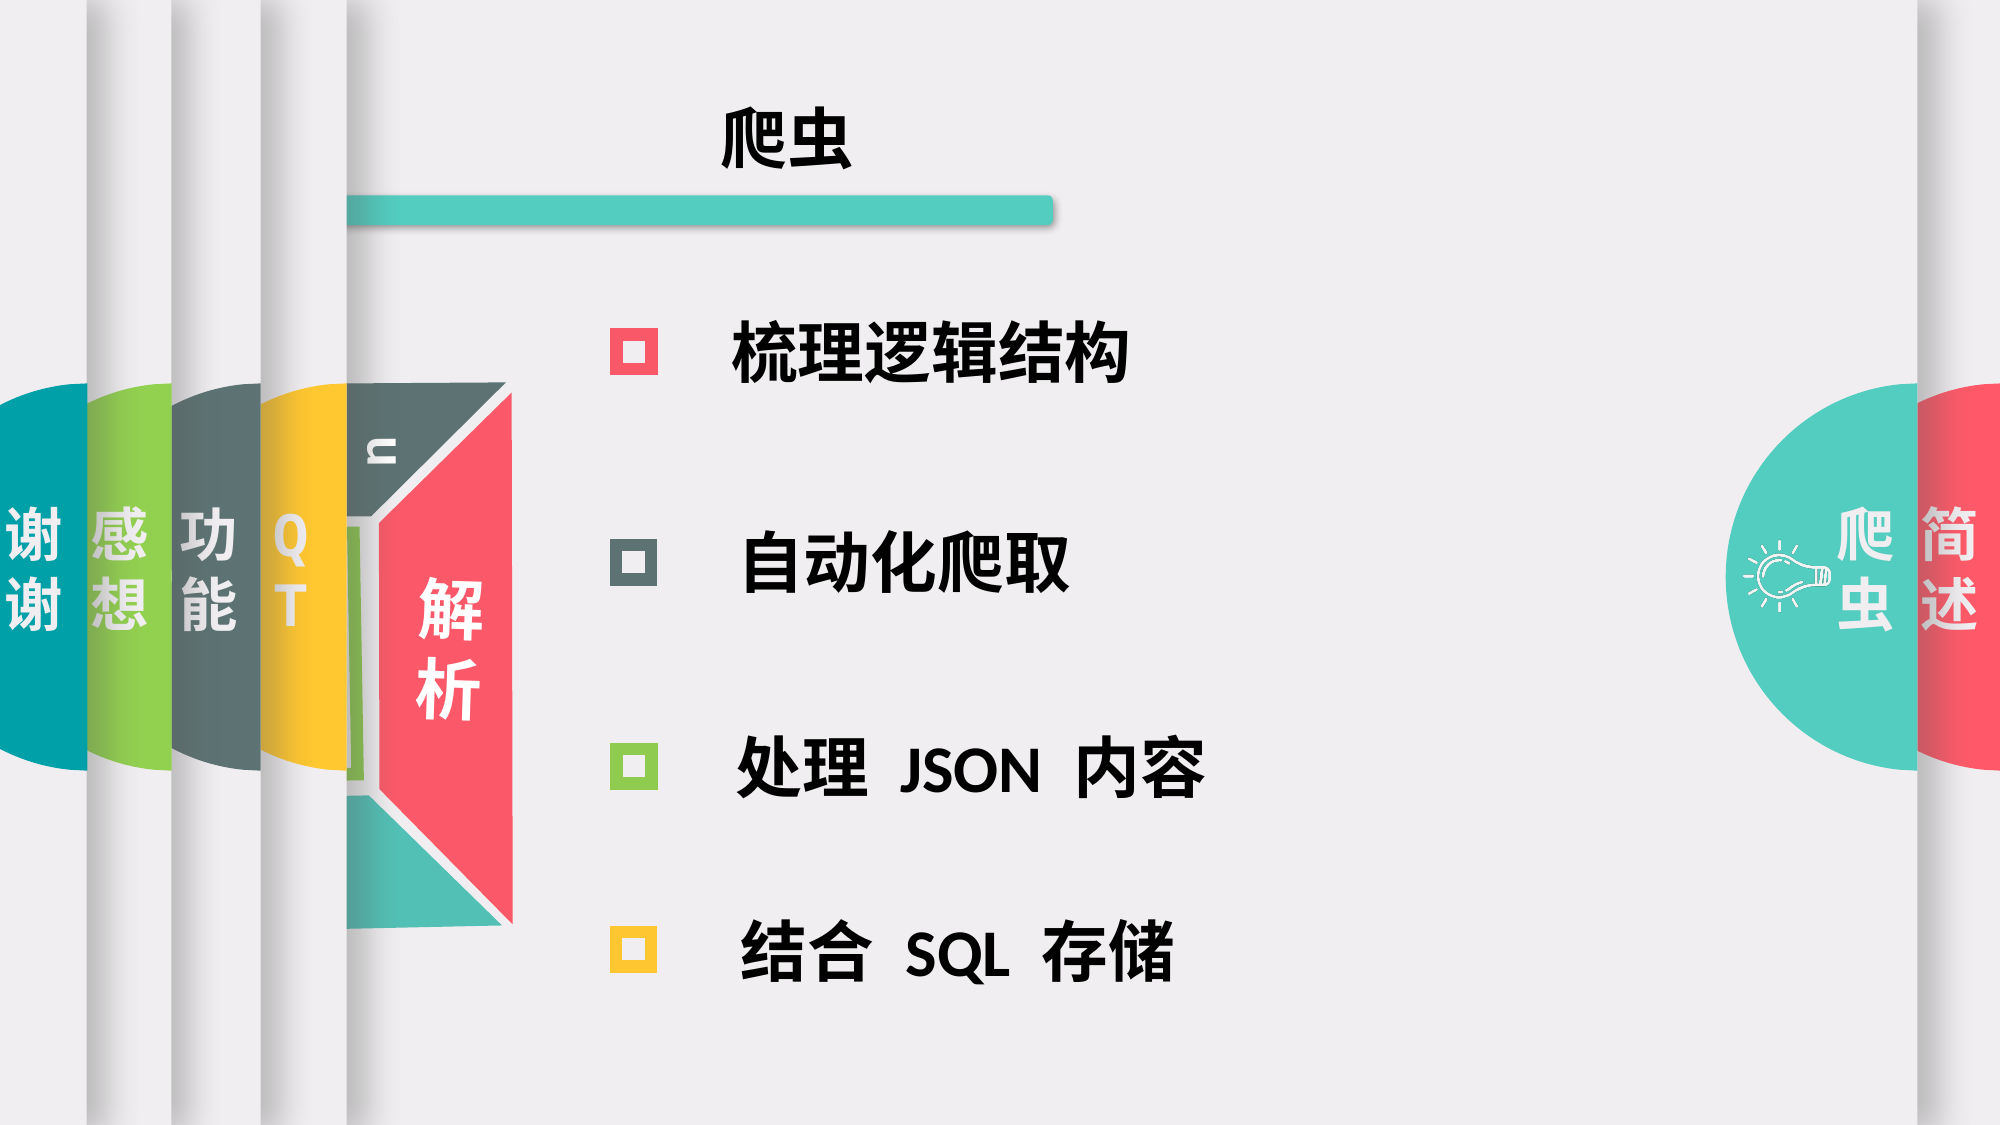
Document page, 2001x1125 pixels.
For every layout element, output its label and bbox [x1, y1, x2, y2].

text_box [172, 0, 261, 1125]
text_box [347, 0, 1918, 1125]
text_box [347, 274, 621, 1041]
text_box [261, 0, 347, 1125]
text_box [0, 0, 88, 1125]
text_box [88, 0, 172, 1125]
text_box [1918, 0, 2000, 1125]
